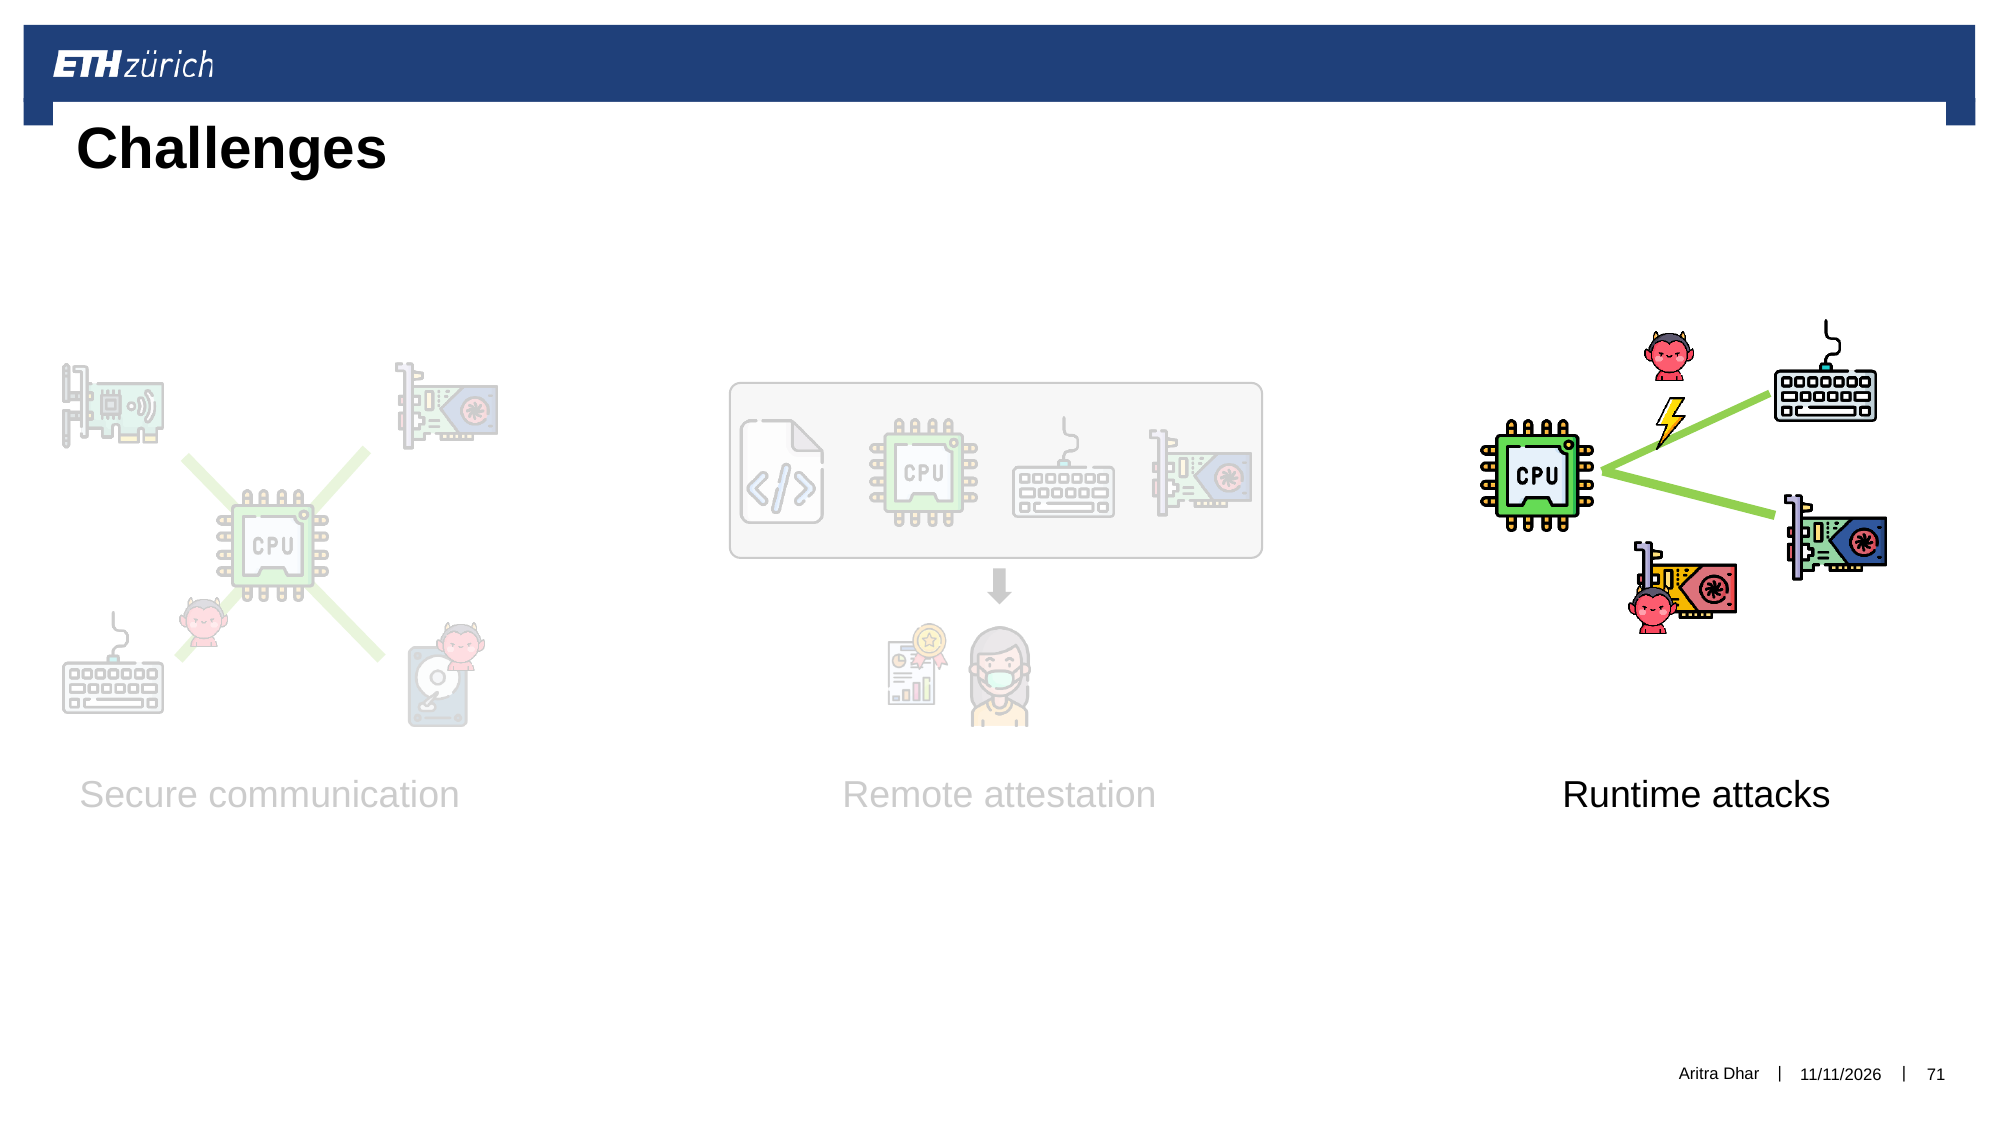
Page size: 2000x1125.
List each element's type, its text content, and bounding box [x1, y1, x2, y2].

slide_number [1790, 1034, 1892, 1112]
text_box [1700, 387, 1769, 432]
picture [61, 354, 165, 457]
text_box [15, 221, 1389, 975]
picture [1012, 415, 1115, 519]
slide_number 71 [1906, 1034, 1966, 1112]
picture [61, 611, 165, 714]
text_box [1599, 447, 1646, 472]
picture [395, 354, 498, 457]
picture [1644, 331, 1694, 381]
text_box [1599, 464, 1779, 522]
picture [868, 418, 978, 527]
picture [1784, 485, 1887, 589]
picture [1774, 319, 1877, 422]
picture [178, 488, 329, 647]
picture [729, 418, 835, 524]
title Challenges [53, 101, 1946, 262]
footer Aritra Dhar [999, 1034, 1760, 1111]
picture [949, 625, 1051, 727]
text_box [879, 623, 952, 705]
picture [1149, 421, 1252, 524]
picture [1480, 419, 1594, 533]
text_box Runtime attacks [1547, 762, 1846, 823]
picture [1644, 397, 1697, 450]
picture [1628, 533, 1737, 636]
picture [402, 621, 485, 727]
